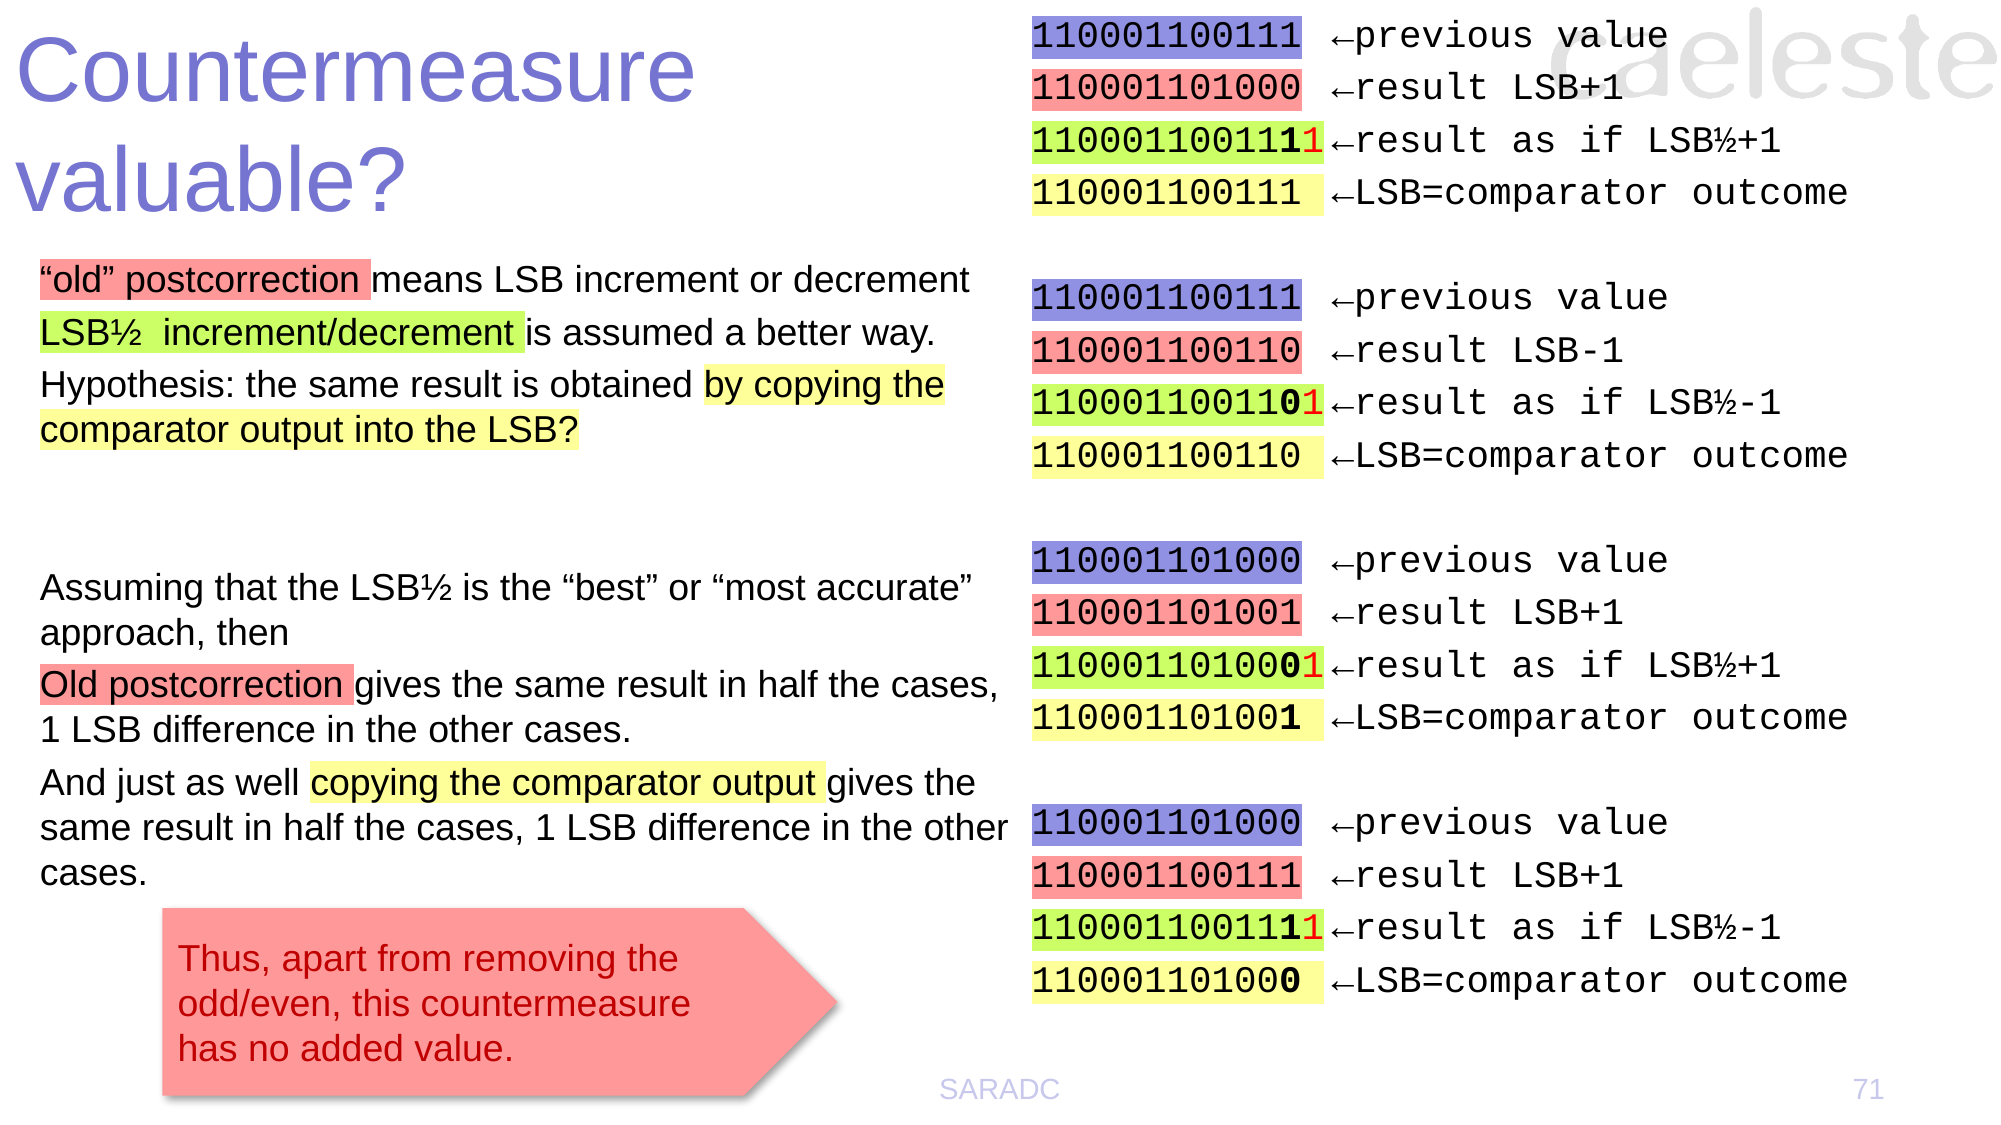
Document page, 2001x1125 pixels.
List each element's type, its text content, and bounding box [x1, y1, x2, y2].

footer SARADC [616, 1062, 1384, 1125]
text_box Thus, apart from removing the odd/even, this countermeasure has no added value. [162, 908, 838, 1096]
title Countermeasure valuable? [0, 2, 1016, 190]
list 110001100111 ←previous value 110001101000 ←result LSB+1 1100011001111 ←result as if LSB½+1 110001100111 ←LSB=comparator outcome 110001100111 ←previous value 110001100110 ←result LSB-1 1100011001101 ←result as if LSB½-1 110001100110 ←LSB=comparator outcome 110001101000 ←previous value 110001101001 ←result LSB+1 1100011010001 ←result as if LSB½+1 110001101001 ←LSB=comparator outcome 110001101000 ←previous value 110001100111 ←result LSB+1 1100011001111 ←result as if LSB½-1 110001101000 ←LSB=comparator outcome [1016, 2, 2000, 1005]
slide_number 71 [1433, 1062, 1901, 1125]
list “old” postcorrection means LSB increment or decrement LSB½ increment/decrement is assumed a better way. Hypothesis: the same result is obtained by copying the comparator output into the LSB? Assuming that the LSB½ is the “best” or “most accurate” approach, then Old postcorrection gives the same result in half the cases, 1 LSB difference in the other cases. And just as well copying the comparator output gives the same result in half the cases, 1 LSB difference in the other cases. [24, 247, 1016, 1005]
